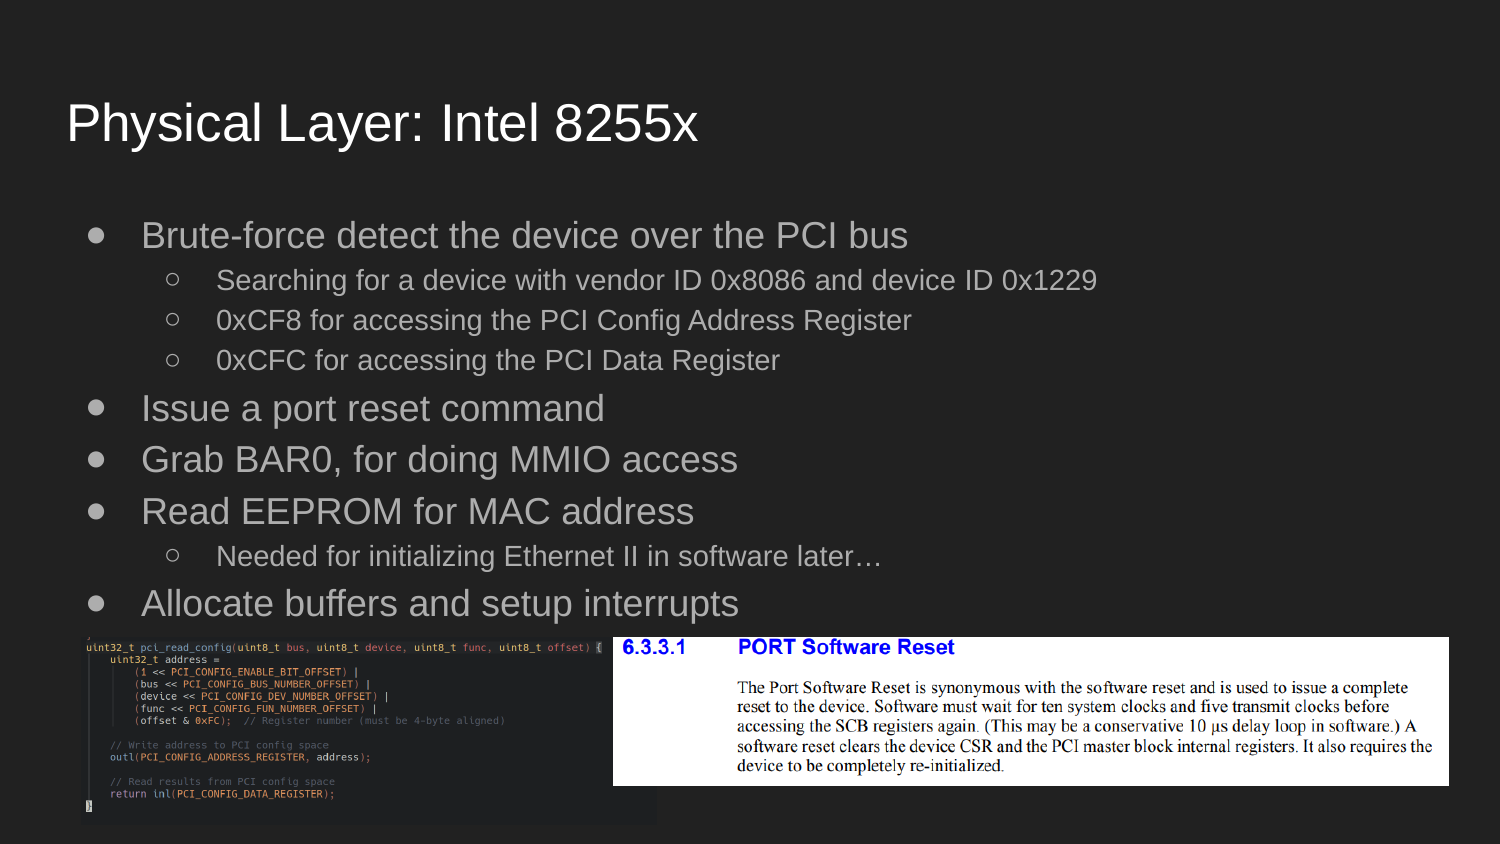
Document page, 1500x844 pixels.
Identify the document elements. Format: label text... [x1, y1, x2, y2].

picture [81, 637, 1450, 825]
title Physical Layer: Intel 8255x [51, 72, 1449, 167]
list Brute-force detect the device over the PCI bus Searching for a device with vendor ID 0x8086 and device ID 0x1229 0xCF8 for accessing the PCI Config Address Register 0xCFC for accessing the PCI Data Register Issue a port reset command Grab BAR0, for doing MMIO access Read EEPROM for MAC address Needed for initializing Ethernet II in software later… Allocate buffers and setup interrupts [51, 189, 1412, 750]
